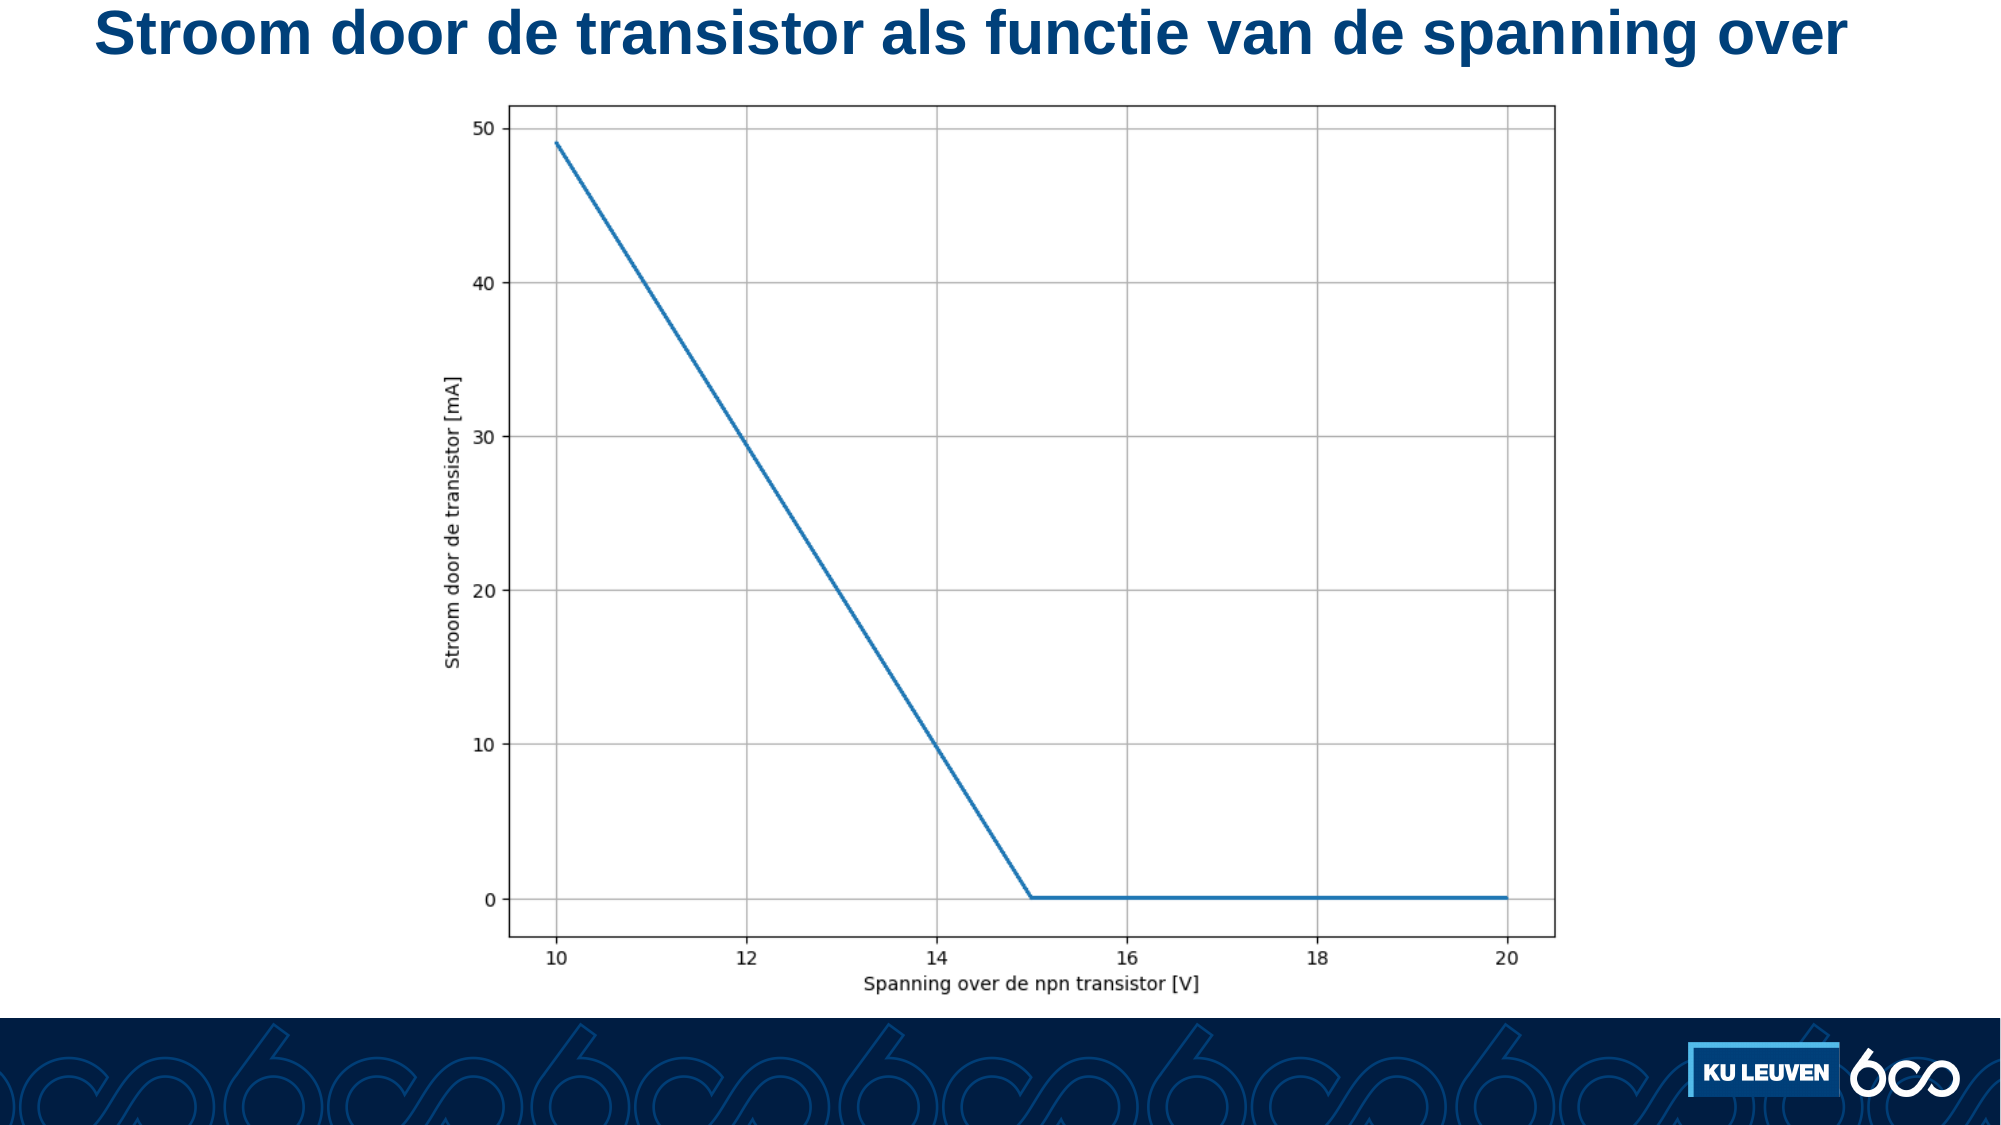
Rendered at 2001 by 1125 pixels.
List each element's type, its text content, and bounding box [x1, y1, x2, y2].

picture [432, 92, 1568, 1008]
picture [0, 1018, 2001, 1125]
title Stroom door de transistor als functie van de spanning over [94, 0, 1906, 108]
